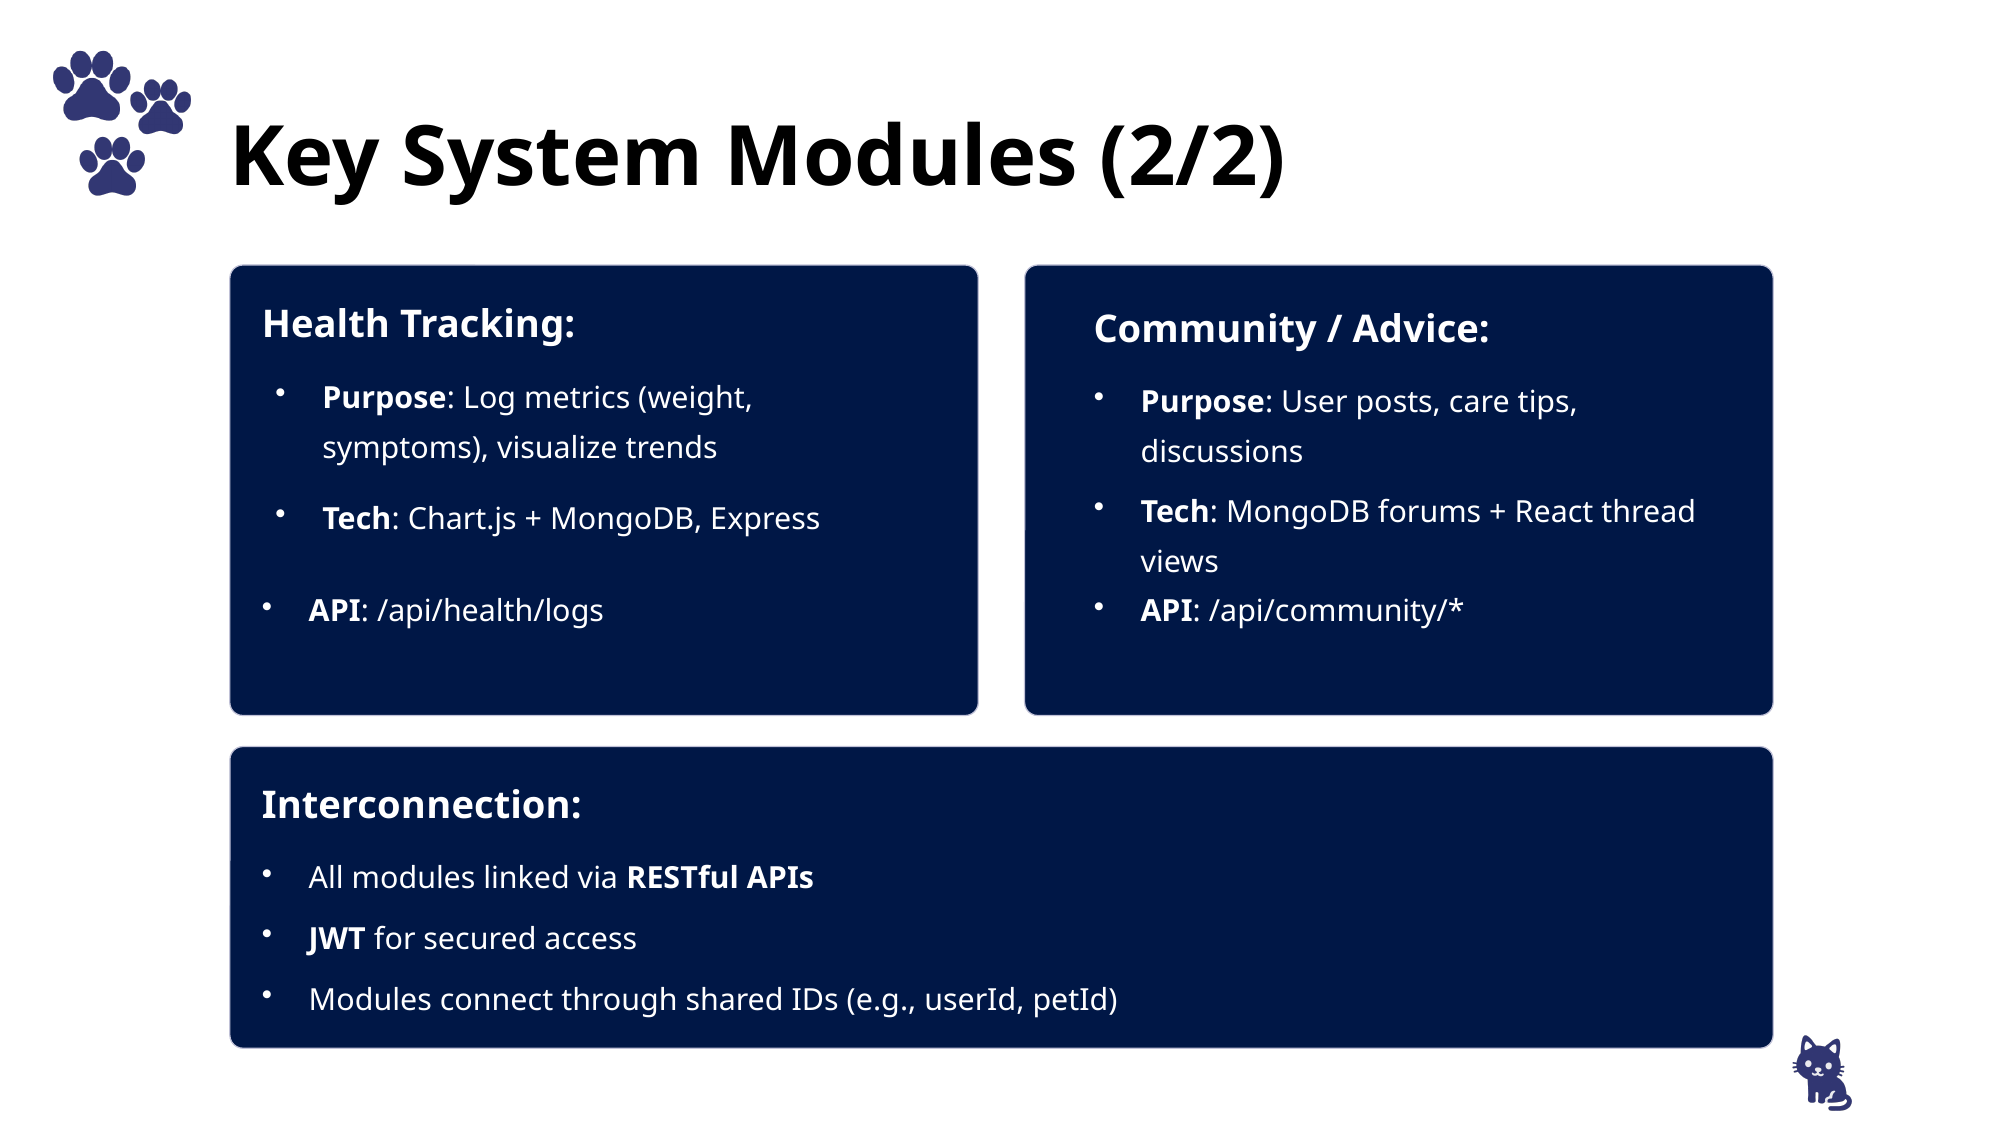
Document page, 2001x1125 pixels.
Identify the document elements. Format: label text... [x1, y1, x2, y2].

picture [1783, 1034, 1860, 1111]
text_box Tech: Chart.js + MongoDB, Express [275, 486, 929, 543]
text_box Community / Advice: [1093, 302, 1690, 351]
text_box Interconnection: [261, 778, 841, 827]
text_box API: /api/community/* [1093, 578, 1747, 629]
text_box Purpose: User posts, care tips, discussions [1093, 369, 1747, 469]
text_box API: /api/health/logs [261, 578, 915, 629]
text_box [229, 746, 1774, 1049]
text_box Health Tracking: [261, 297, 841, 346]
text_box [1024, 264, 1774, 716]
text_box All modules linked via RESTful APIs [261, 845, 1710, 896]
text_box Modules connect through shared IDs (e.g., userId, petId) [261, 966, 1710, 1017]
text_box JWT for secured access [261, 906, 1710, 956]
text_box Key System Modules (2/2) [229, 105, 1721, 203]
picture [44, 38, 198, 206]
text_box Purpose: Log metrics (weight, symptoms), visualize trends [275, 365, 929, 486]
text_box [229, 264, 979, 716]
text_box Tech: MongoDB forums + React thread views [1093, 479, 1747, 578]
